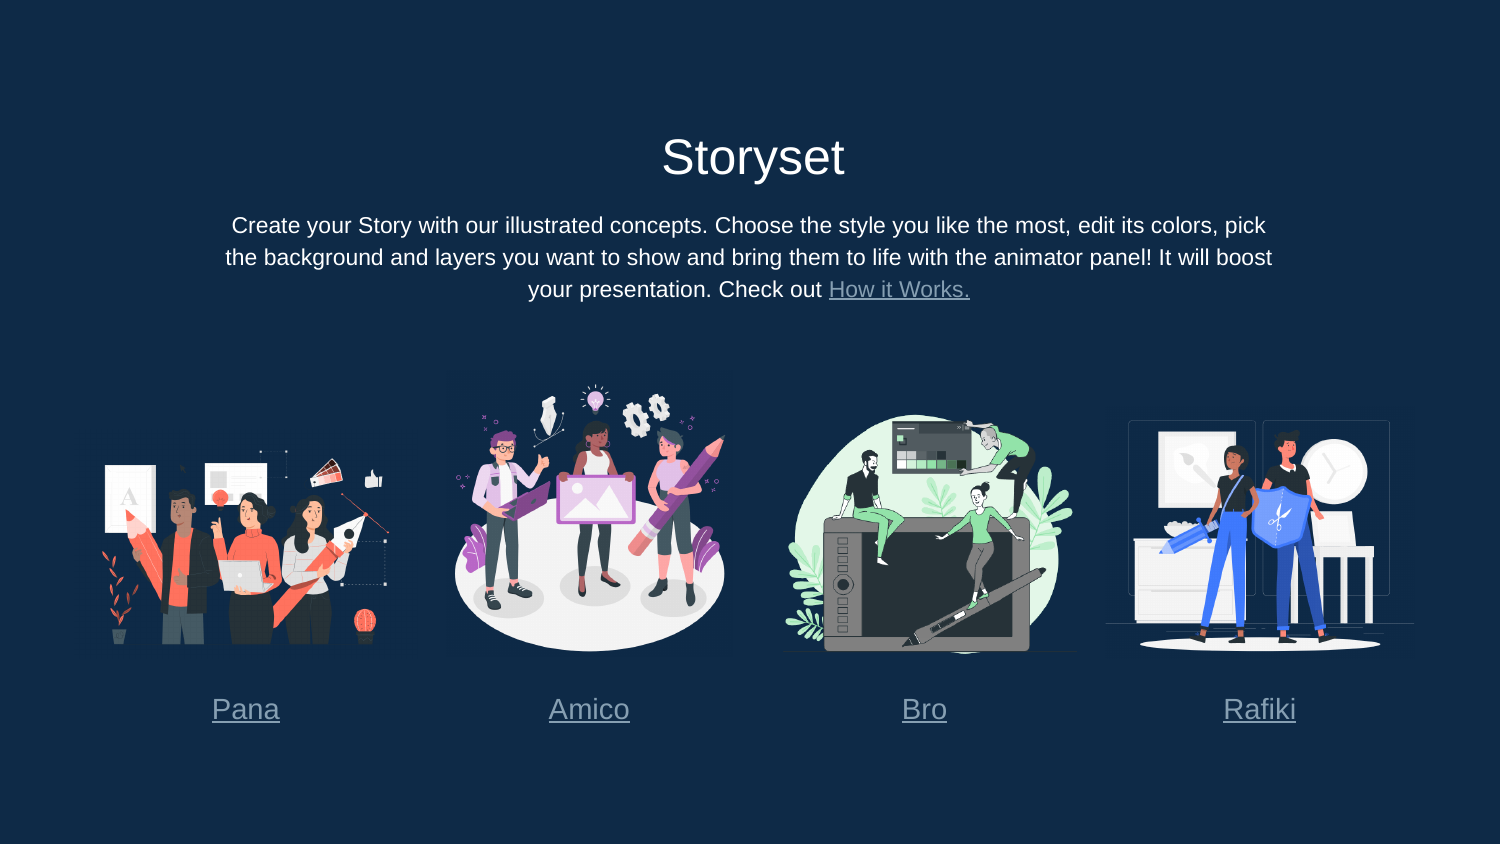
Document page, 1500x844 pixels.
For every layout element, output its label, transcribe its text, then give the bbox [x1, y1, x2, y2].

list Bro [820, 679, 1029, 732]
picture [446, 370, 733, 657]
picture [1105, 406, 1415, 659]
list Amico [485, 679, 694, 732]
title Storyset [175, 109, 1332, 189]
picture [74, 429, 418, 659]
list Create your Story with our illustrated concepts. Choose the style you like the most, edit its colors, pick the background and layers you want to show and bring them to life with the animator panel! It will boost your presentation. Check out How it Works. [205, 191, 1294, 245]
list Rafiki [1155, 679, 1365, 732]
list Pana [141, 679, 351, 732]
picture [770, 396, 1080, 666]
